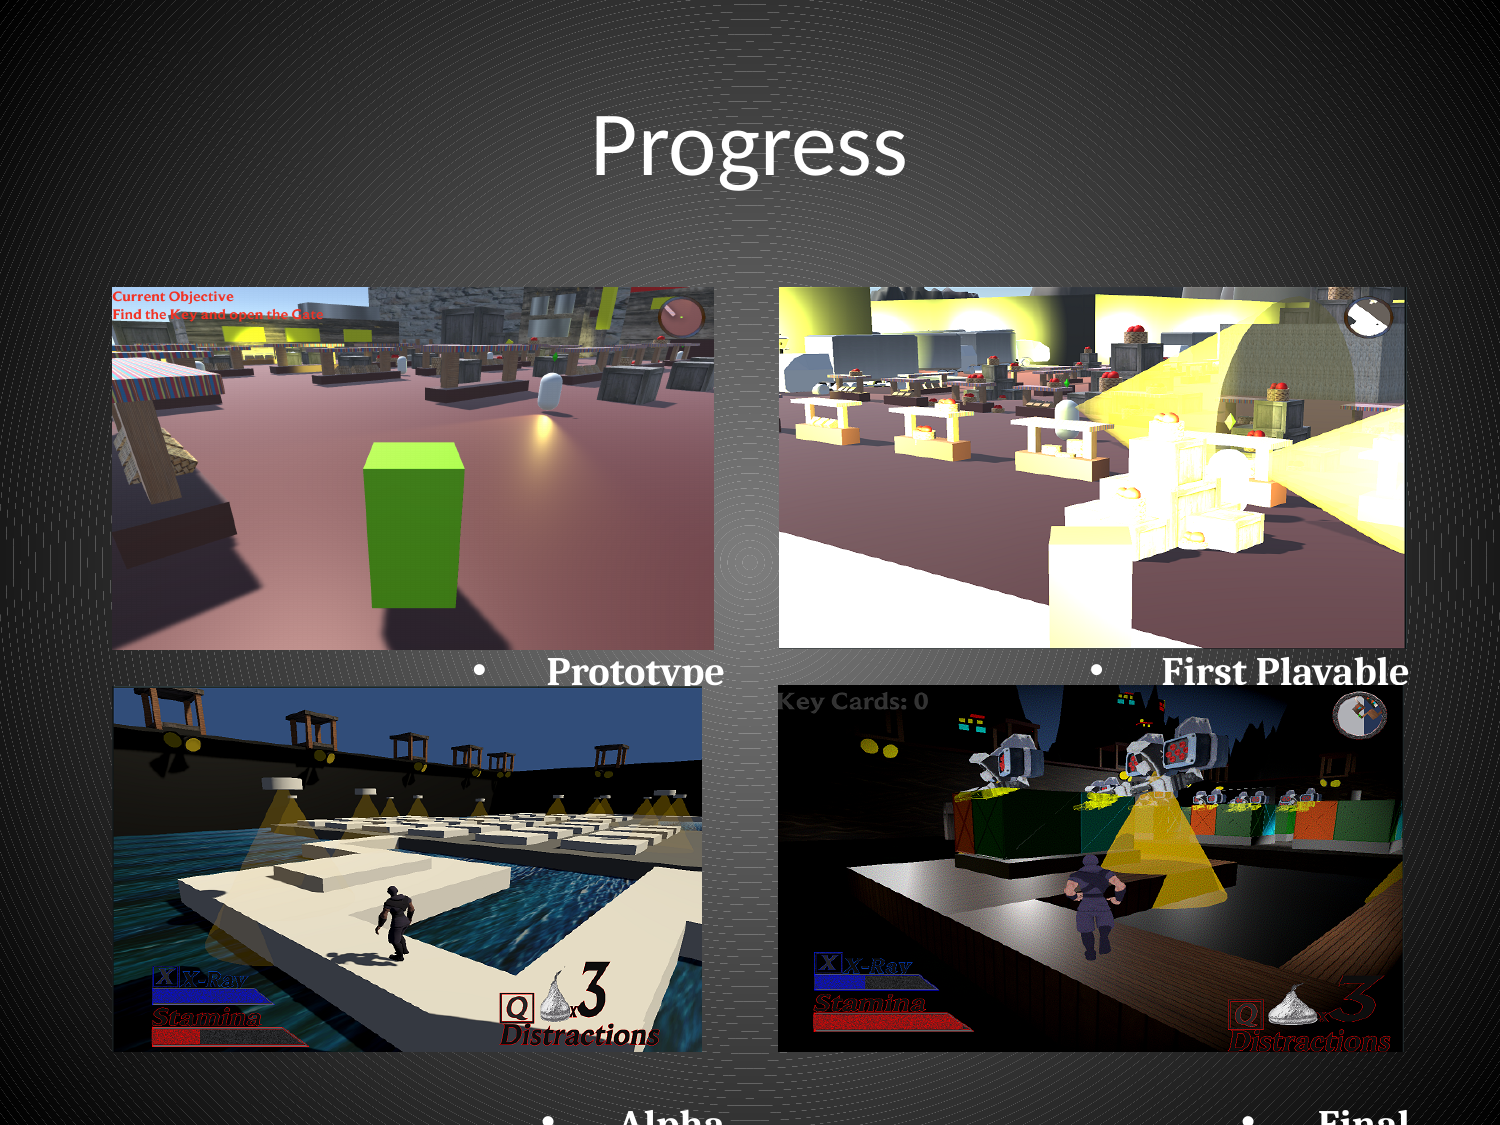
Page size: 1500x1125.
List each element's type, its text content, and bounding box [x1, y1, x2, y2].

title Progress [75, 45, 1425, 233]
picture [111, 686, 702, 1052]
picture [778, 685, 1404, 1052]
list Prototype Alpha First Playable Final [25, 637, 1426, 1125]
picture [779, 287, 1407, 649]
picture [112, 286, 714, 650]
